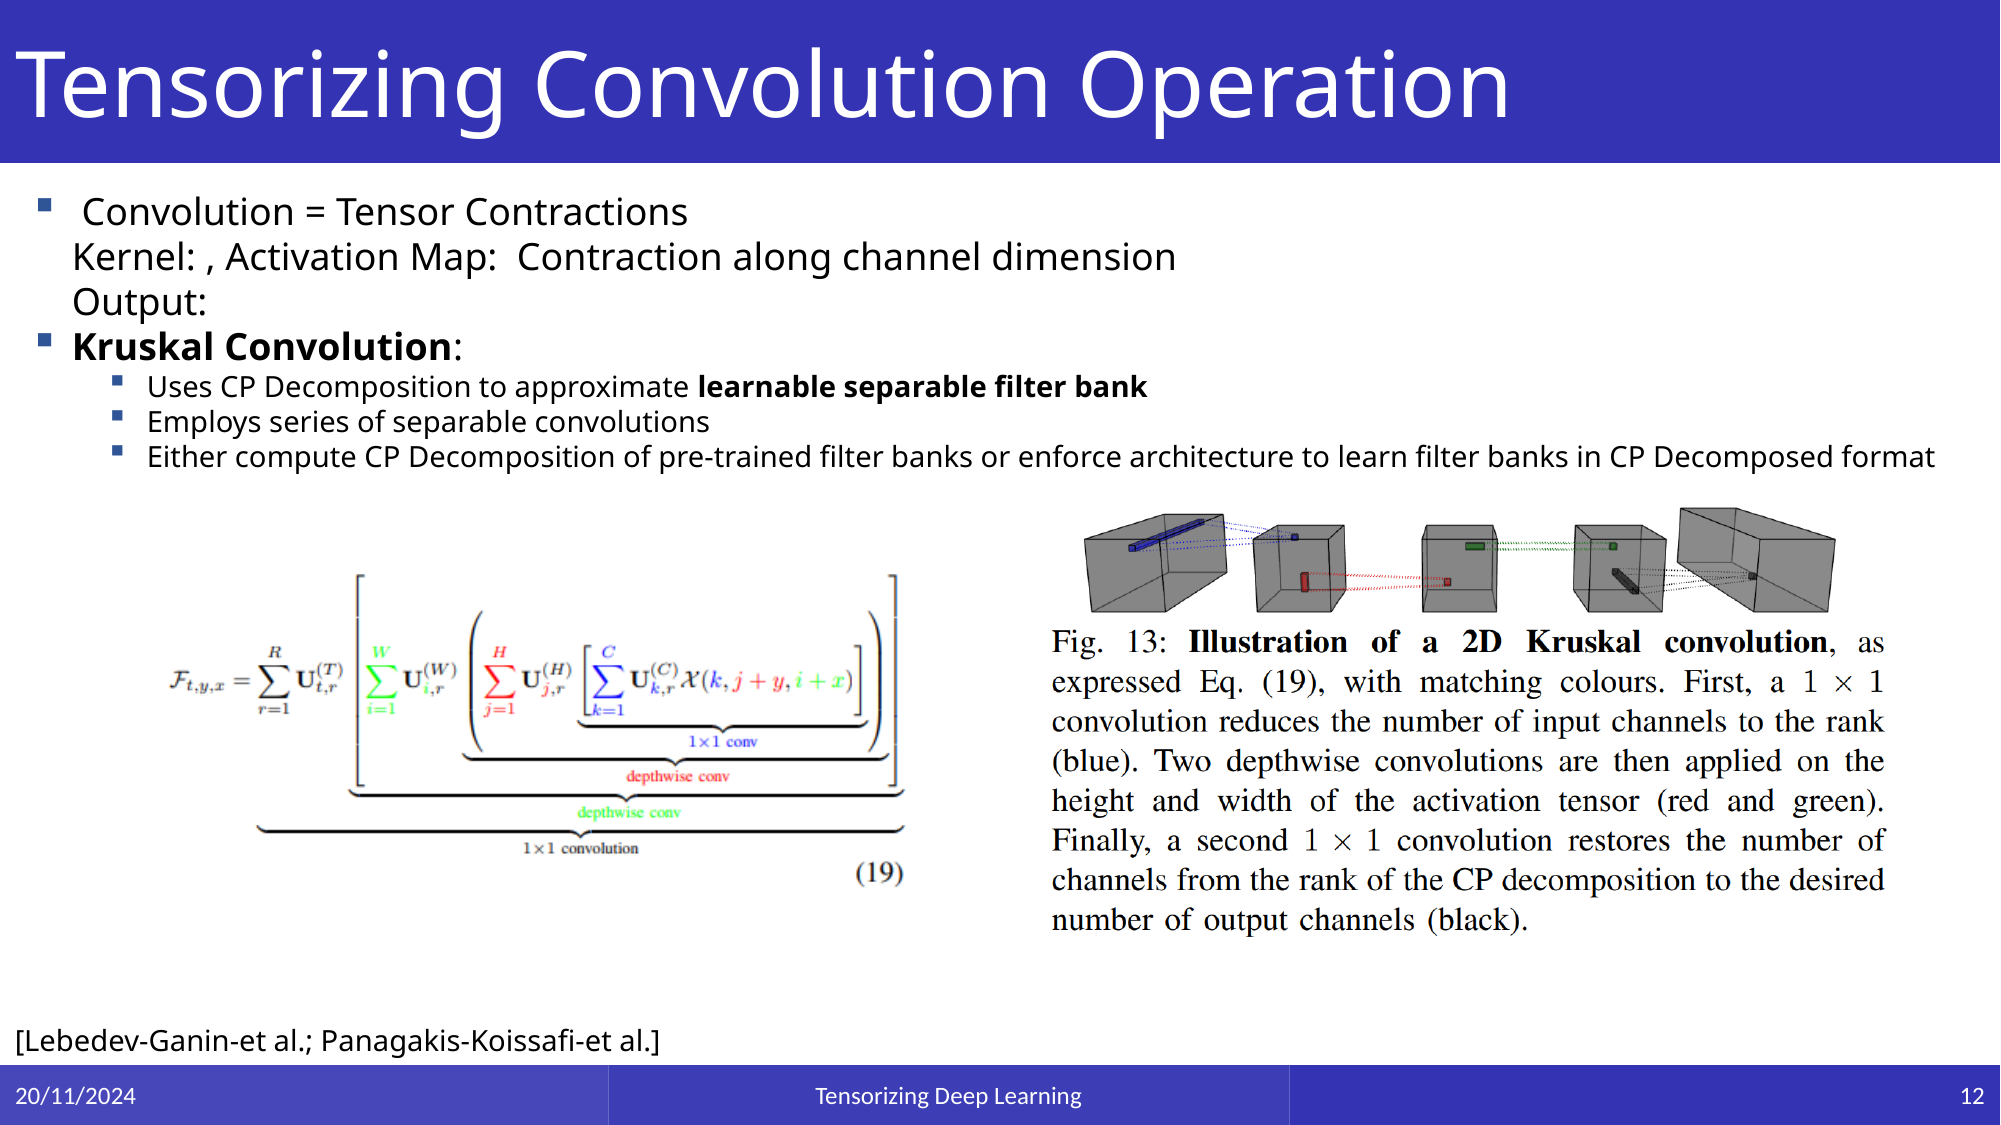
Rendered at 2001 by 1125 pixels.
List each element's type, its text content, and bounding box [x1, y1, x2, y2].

text_box [Lebedev-Ganin-et al.; Panagakis-Koissafi-et al.] [0, 1014, 2000, 1065]
footer Tensorizing Deep Learning [608, 1065, 1289, 1125]
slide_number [0, 1065, 608, 1125]
slide_number 12 [1289, 1065, 2000, 1125]
picture [163, 562, 910, 893]
title Tensorizing Convolution Operation [0, 0, 2000, 163]
picture [1037, 491, 1895, 945]
